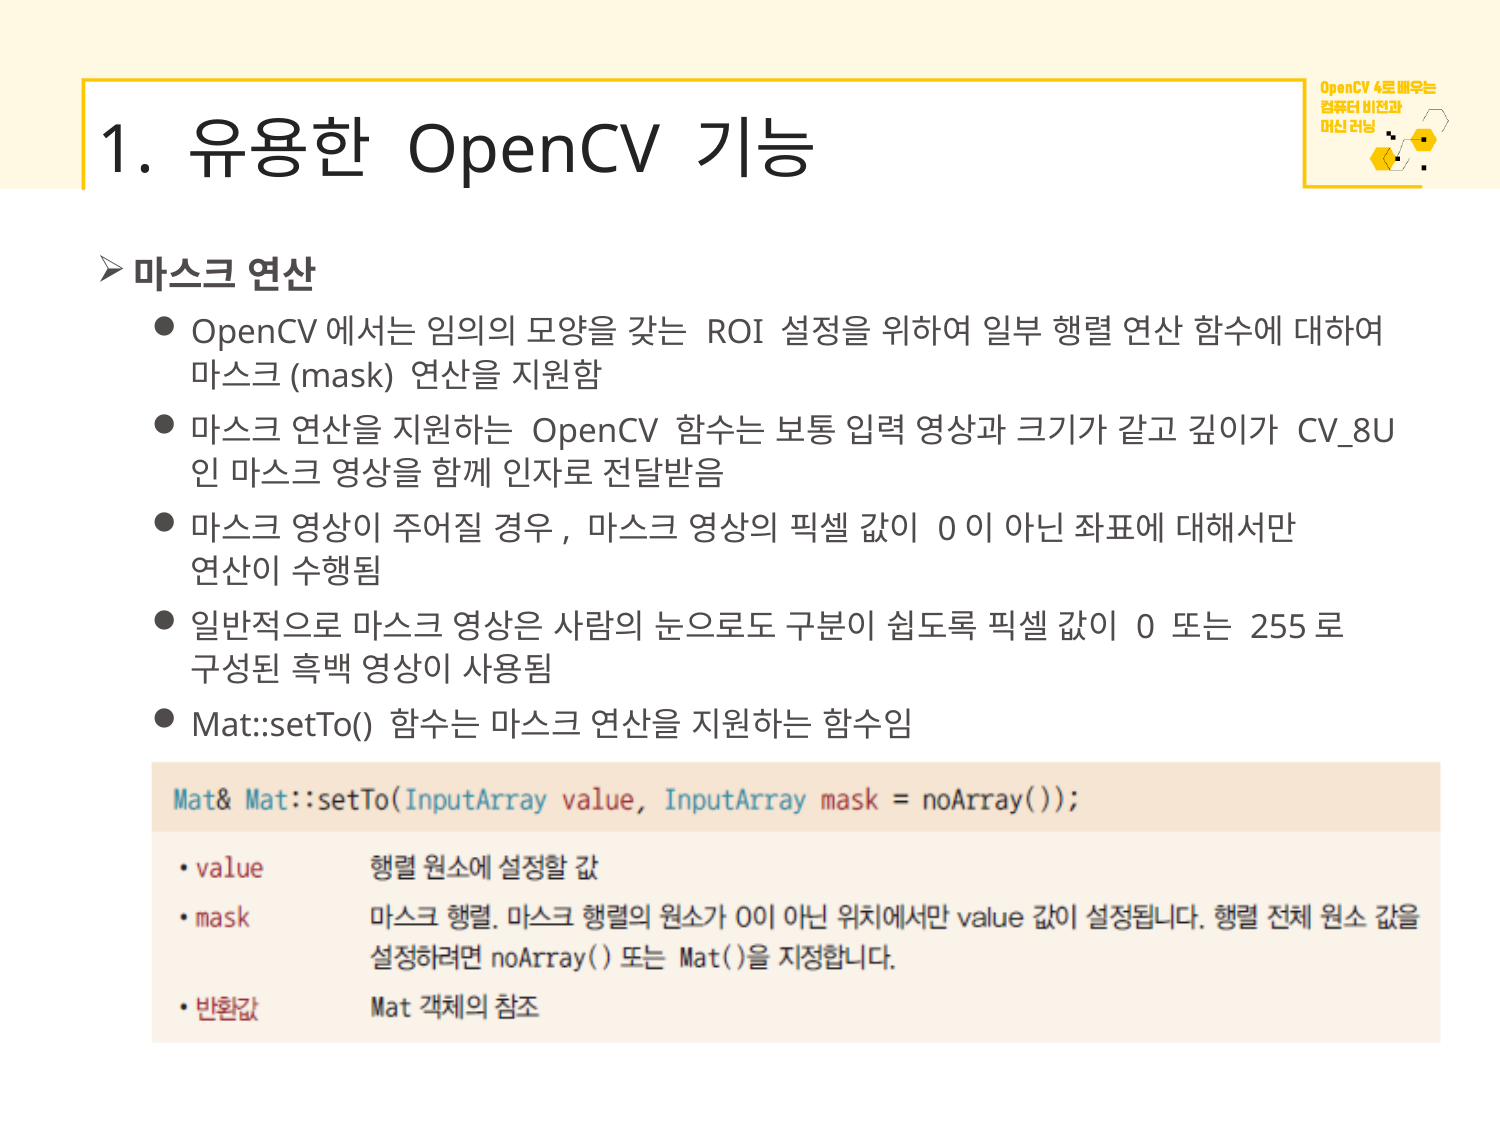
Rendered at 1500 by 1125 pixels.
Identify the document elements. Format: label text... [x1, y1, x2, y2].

picture [0, 0, 1500, 1125]
title 1. 유용한 OpenCV 기능 [82, 61, 1413, 193]
list 마스크 연산 OpenCV에서는 임의의 모양을 갖는 ROI 설정을 위하여 일부 행렬 연산 함수에 대하여 마스크(mask) 연산을 지원함 마스크 연산을 지원하는 OpenCV 함수는 보통 입력 영상과 크기가 같고 깊이가 CV_8U인 마스크 영상을 함께 인자로 전달받음 마스크 영상이 주어질 경우, 마스크 영상의 픽셀 값이 0이 아닌 좌표에 대해서만 연산이 수행됨 일반적으로 마스크 영상은 사람의 눈으로도 구분이 쉽도록 픽셀 값이 0 또는 255로 구성된 흑백 영상이 사용됨 Mat::setTo() 함수는 마스크 연산을 지원하는 함수임 [81, 239, 1412, 1054]
